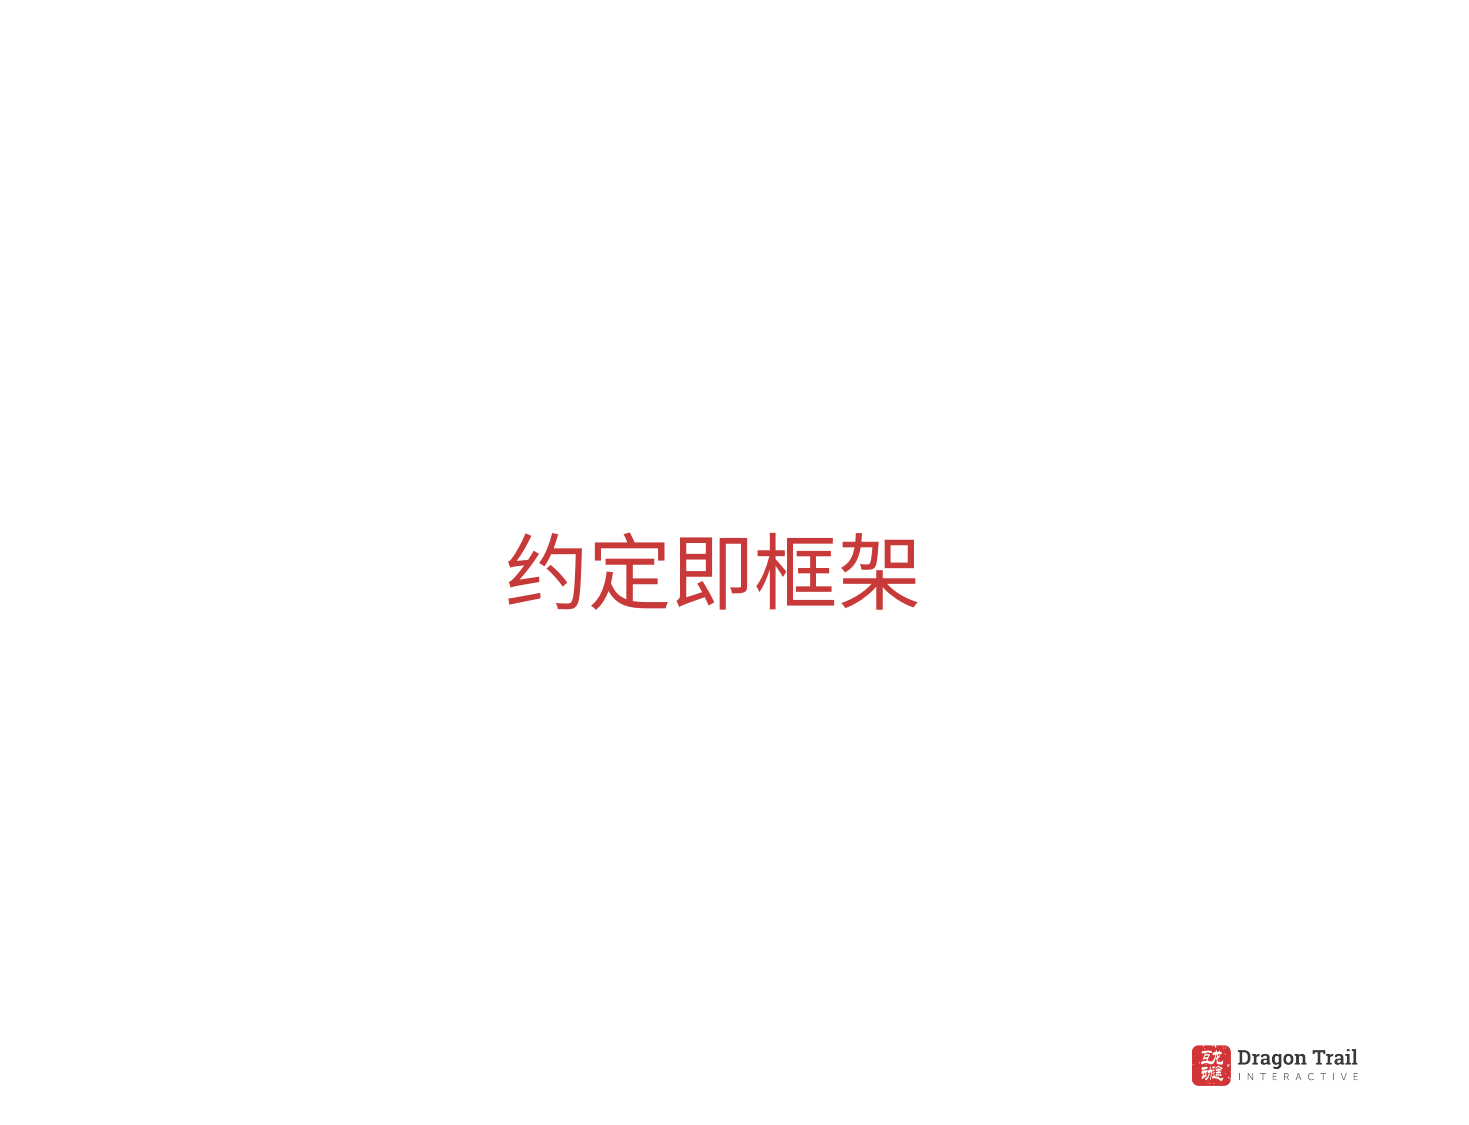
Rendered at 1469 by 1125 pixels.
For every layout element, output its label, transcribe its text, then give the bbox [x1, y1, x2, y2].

text_box [1191, 1044, 1358, 1086]
text_box 约定即框架 [127, 491, 1300, 634]
